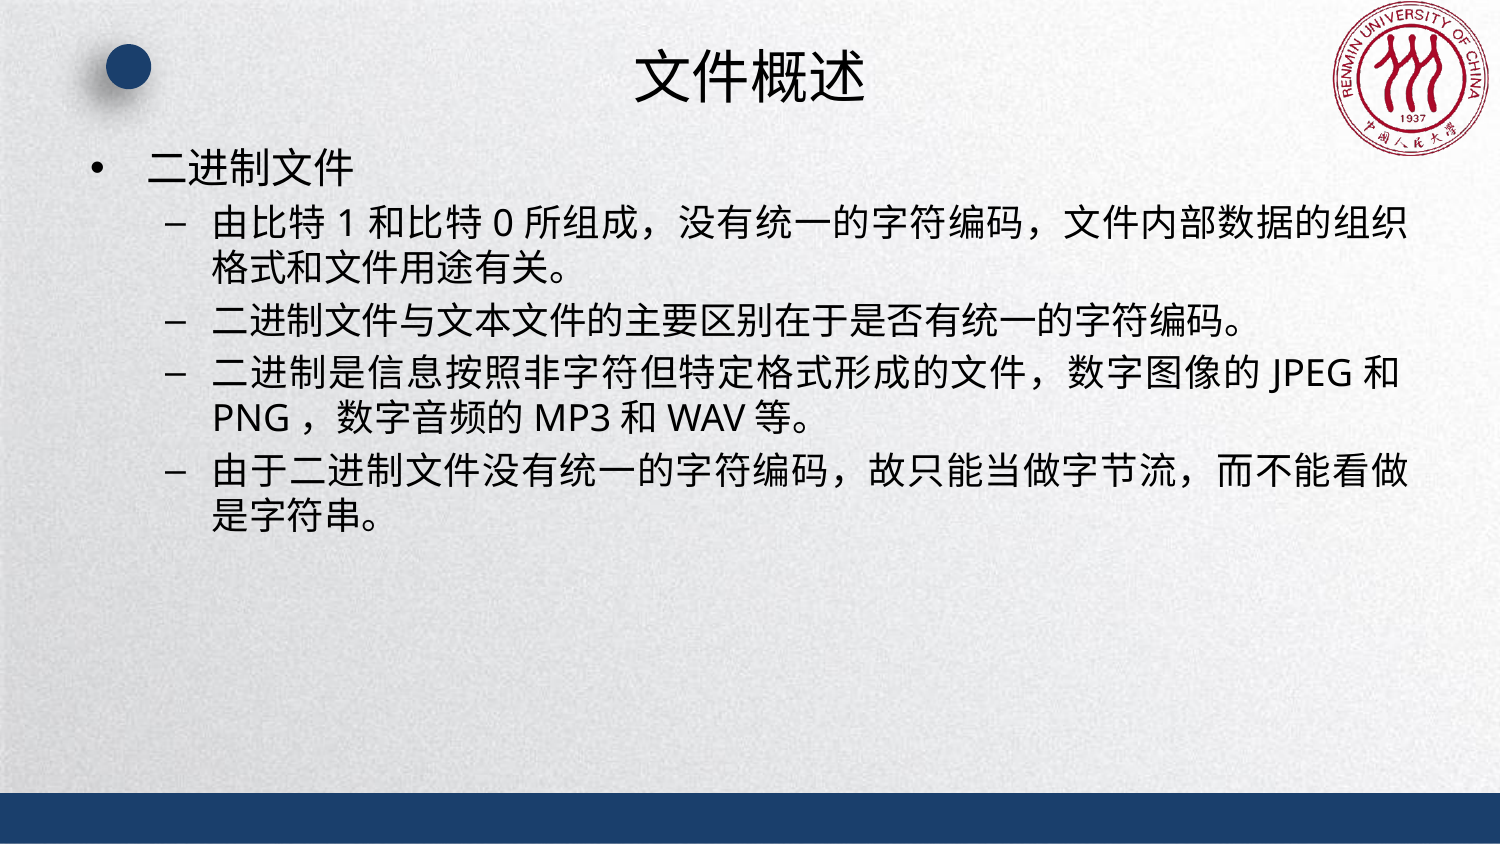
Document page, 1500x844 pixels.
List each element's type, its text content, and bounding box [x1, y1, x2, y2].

title 文件概述 [75, 33, 1425, 116]
picture [0, 0, 1500, 793]
list 二进制文件 由比特1和比特0所组成，没有统一的字符编码，文件内部数据的组织格式和文件用途有关。 二进制文件与文本文件的主要区别在于是否有统一的字符编码。 二进制是信息按照非字符但特定格式形成的文件，数字图像的JPEG和PNG，数字音频的MP3和WAV等。 由于二进制文件没有统一的字符编码，故只能当做字节流，而不能看做是字符串。 [75, 134, 1425, 640]
